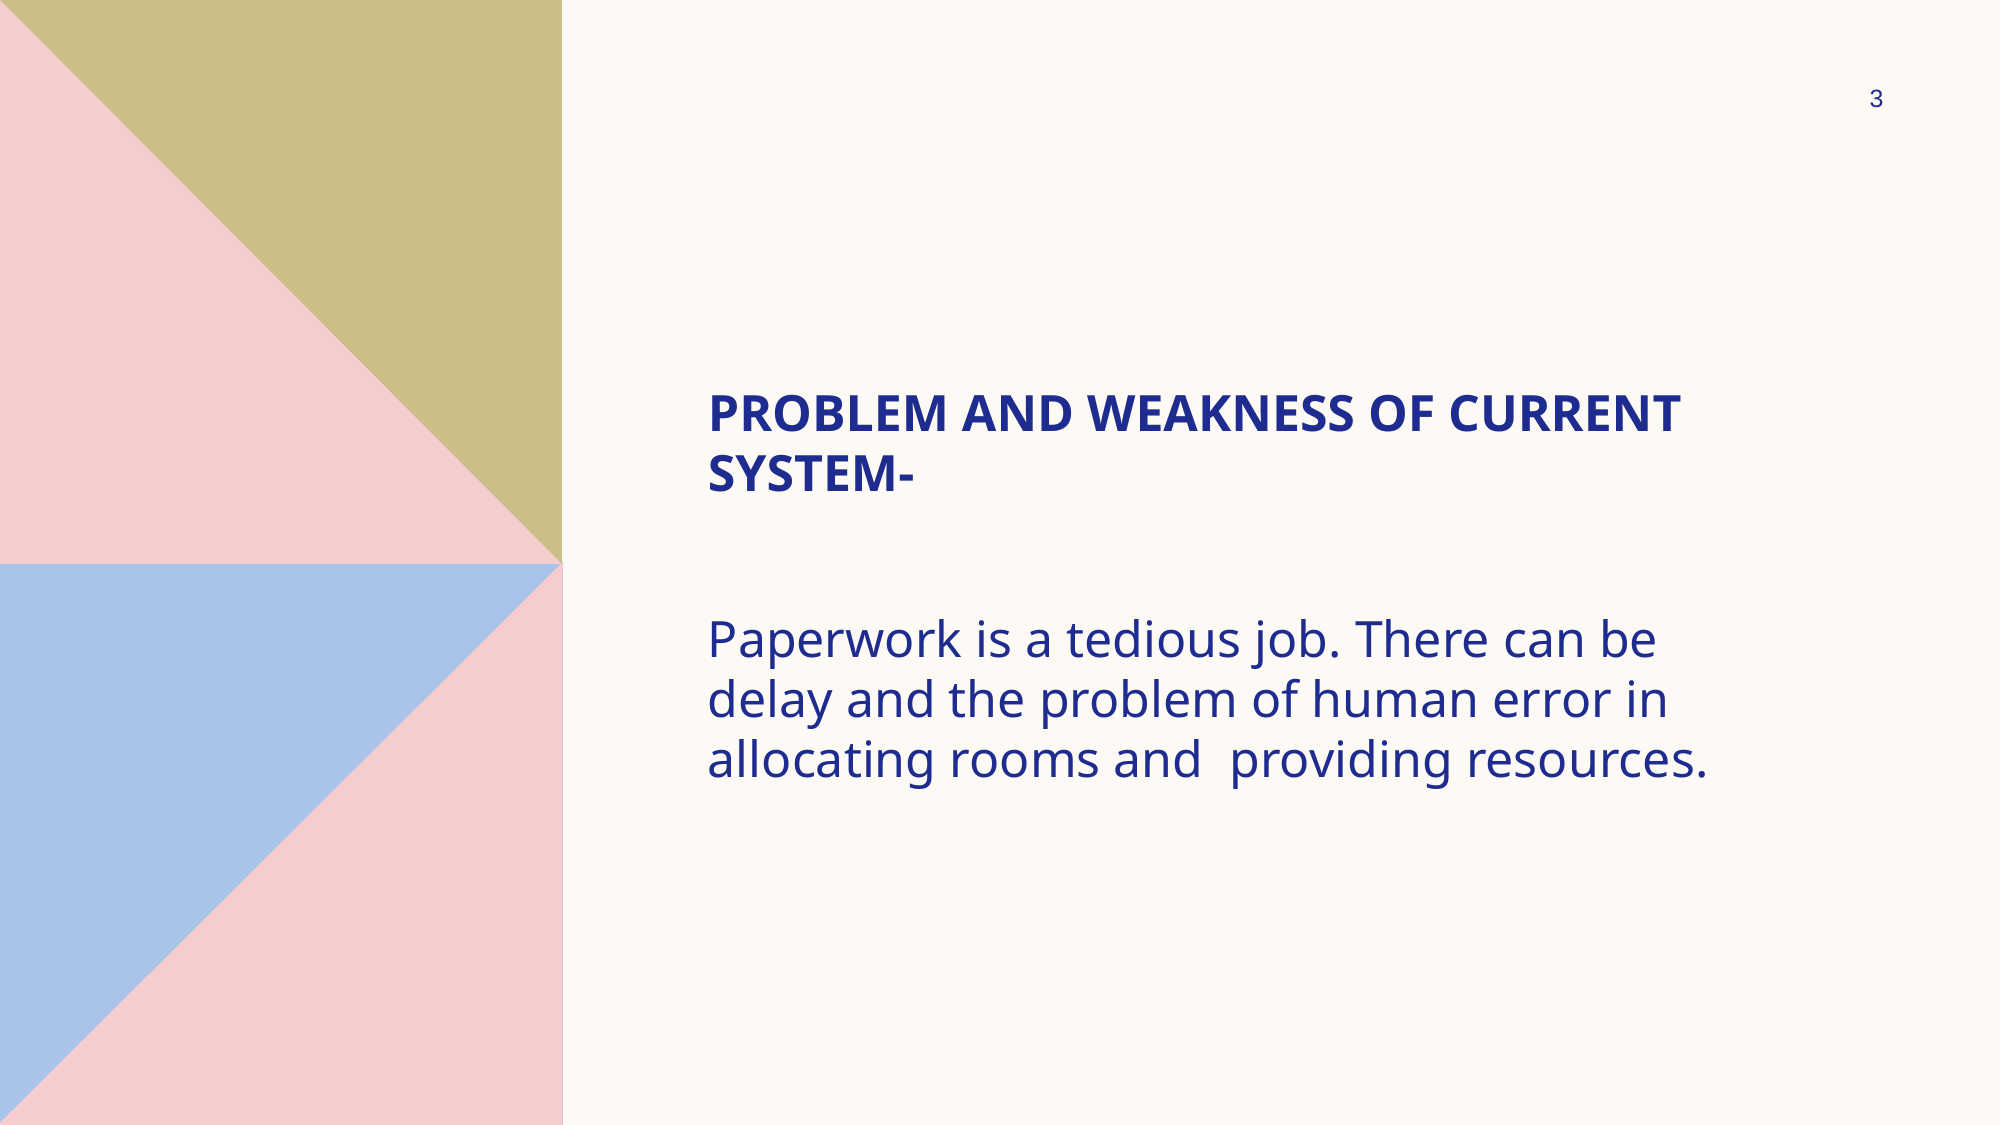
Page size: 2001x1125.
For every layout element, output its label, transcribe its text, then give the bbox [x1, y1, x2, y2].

list Paperwork is a tedious job. There can be delay and the problem of human error in allocating rooms and providing resources. [693, 599, 1803, 981]
slide_number 3 [1795, 75, 1958, 120]
title Problem and Weakness Of Current System- [693, 373, 1803, 500]
